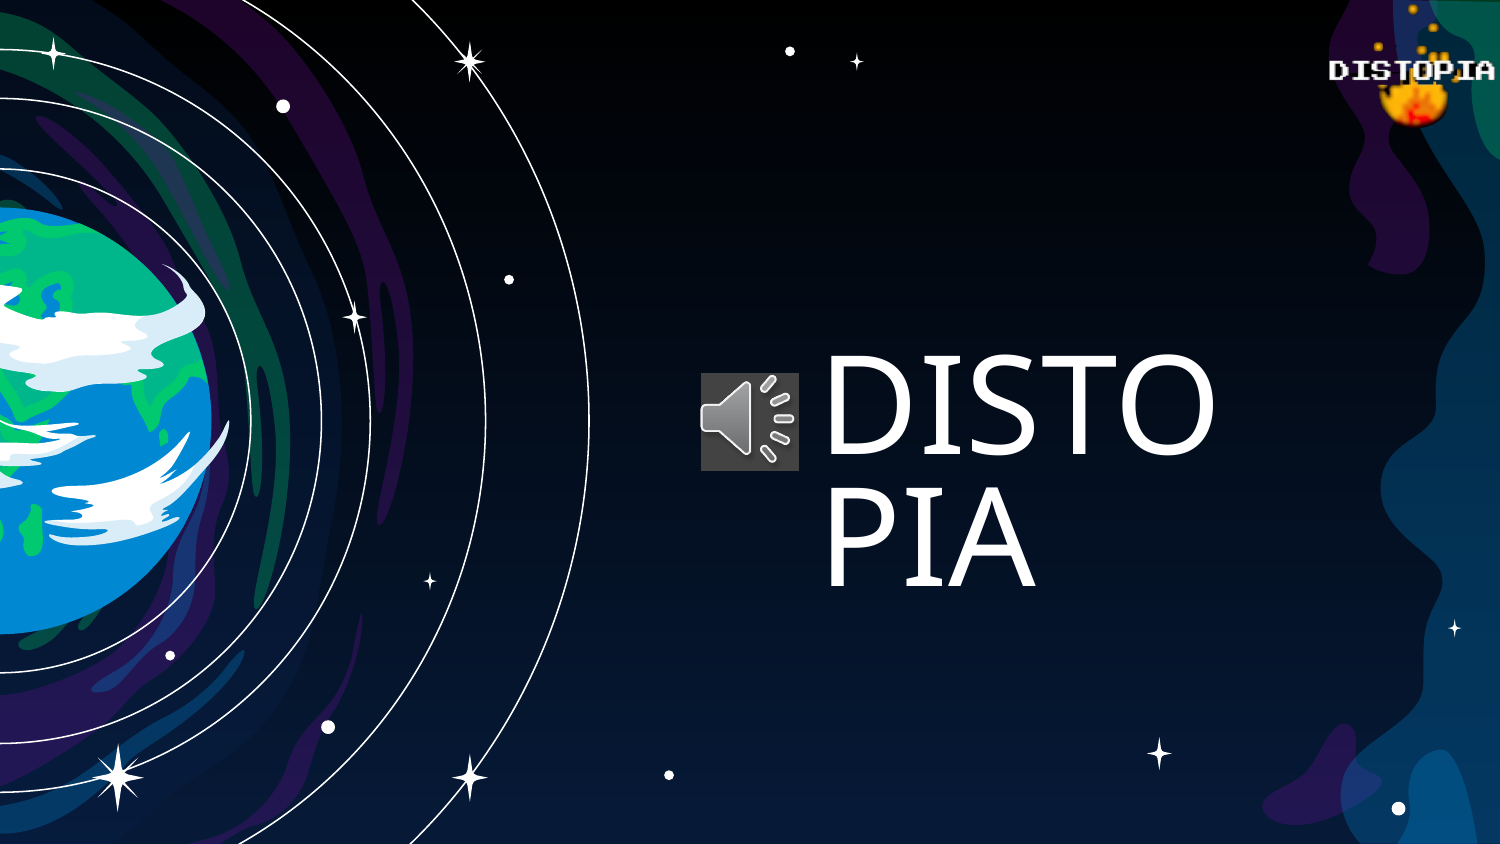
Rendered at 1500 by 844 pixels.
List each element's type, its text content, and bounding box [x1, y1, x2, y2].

text_box [1447, 618, 1462, 638]
text_box [1391, 801, 1406, 816]
text_box [423, 571, 437, 591]
text_box [1146, 736, 1172, 771]
text_box [40, 36, 67, 71]
text_box [165, 650, 176, 661]
text_box [451, 753, 488, 802]
picture [1302, 0, 1500, 178]
text_box [664, 770, 674, 781]
picture [699, 371, 801, 473]
text_box [342, 300, 368, 334]
text_box [276, 99, 291, 114]
title DISTOPIA [803, 333, 1282, 477]
text_box [321, 720, 336, 734]
text_box [849, 52, 864, 71]
text_box [454, 40, 486, 83]
text_box [92, 743, 144, 813]
text_box [504, 274, 514, 285]
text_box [0, 207, 230, 635]
text_box [785, 46, 795, 57]
